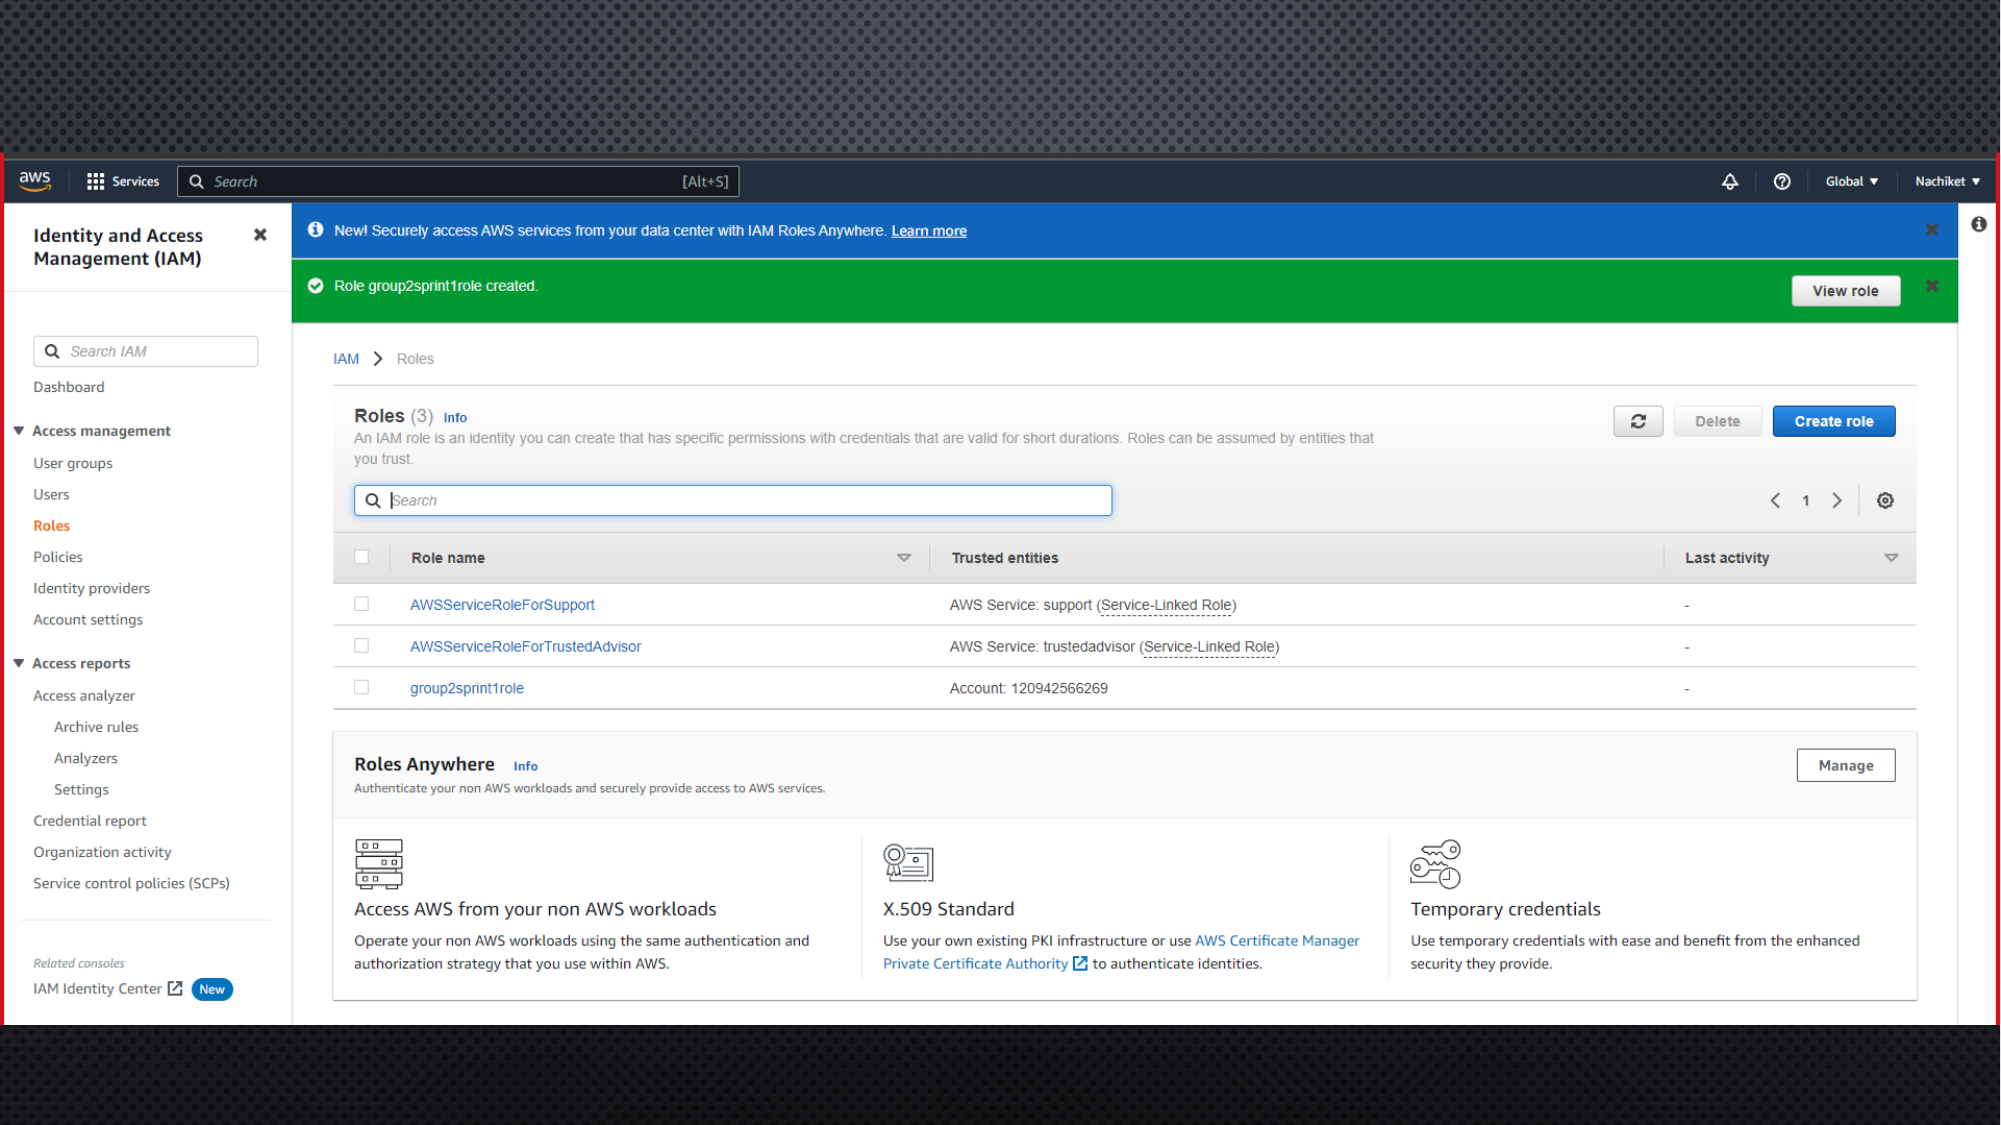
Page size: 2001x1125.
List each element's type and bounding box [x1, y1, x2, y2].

picture [0, 152, 2000, 1025]
